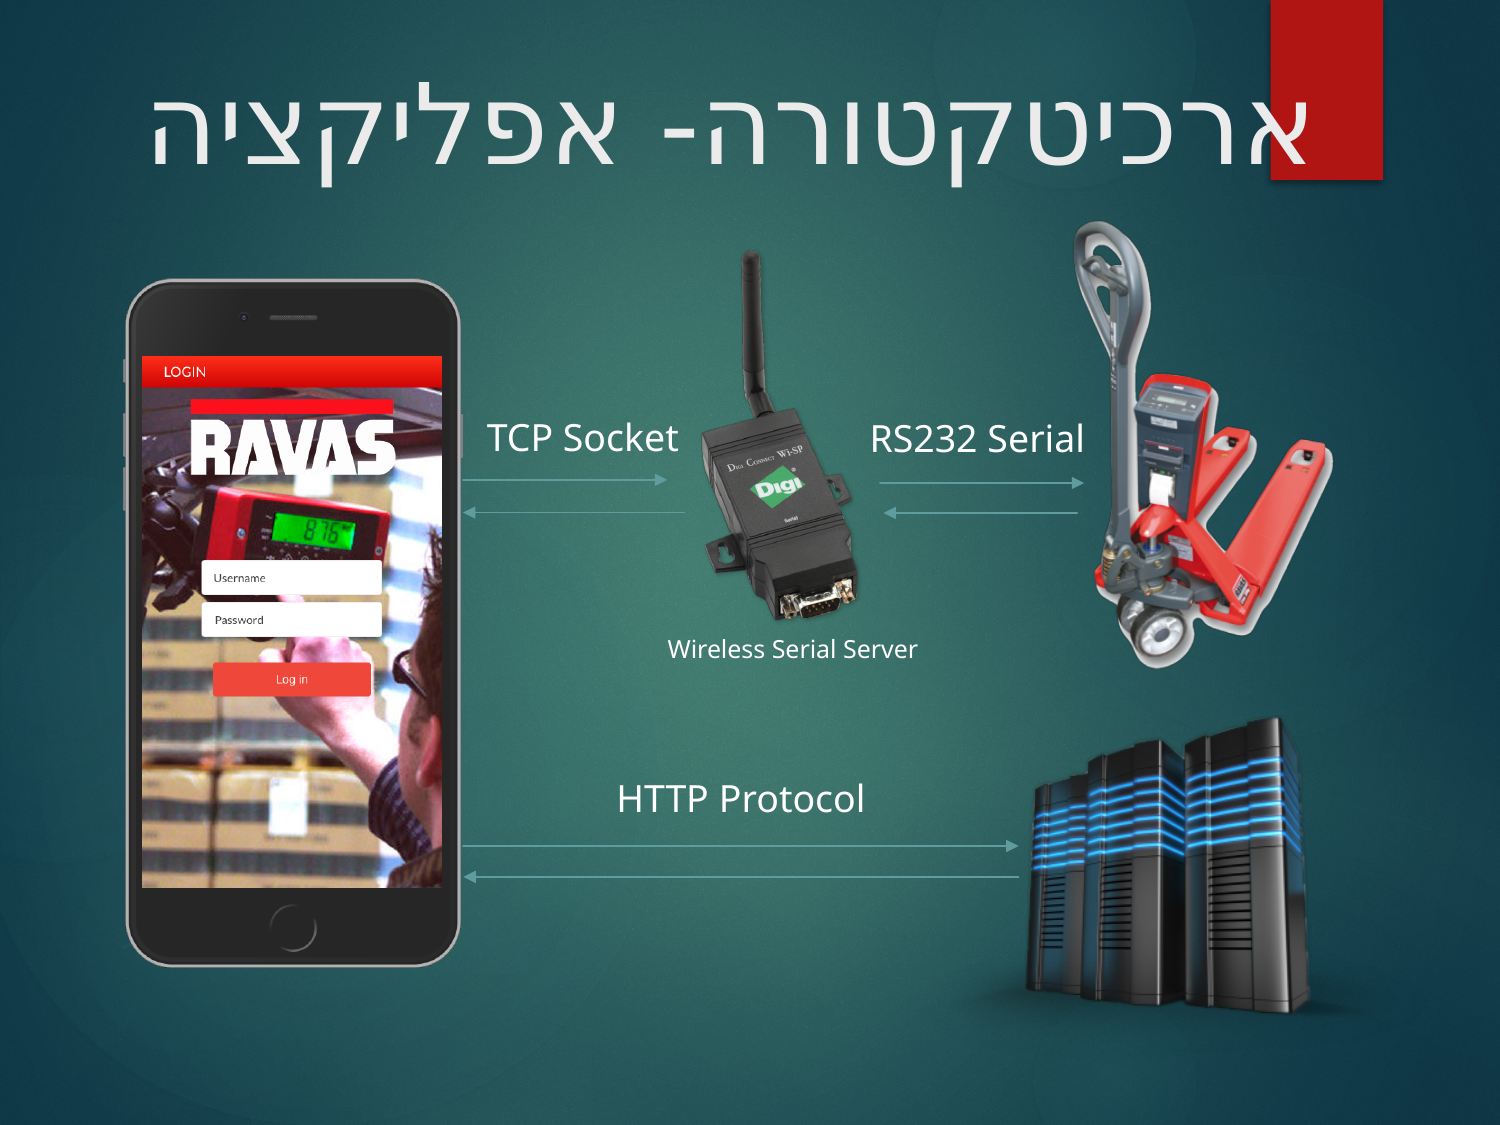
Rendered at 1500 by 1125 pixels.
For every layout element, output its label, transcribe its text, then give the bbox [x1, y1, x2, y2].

text_box RS232 Serial [945, 407, 1012, 468]
picture [619, 246, 940, 630]
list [123, 278, 464, 968]
picture [903, 715, 1454, 1081]
text_box Wireless Serial Server [577, 625, 1009, 671]
title ארכיטקטורה- אפליקציה [75, 45, 1388, 233]
text_box TCP Socket [469, 406, 614, 466]
picture [1018, 220, 1389, 669]
text_box HTTP Protocol [543, 768, 897, 828]
